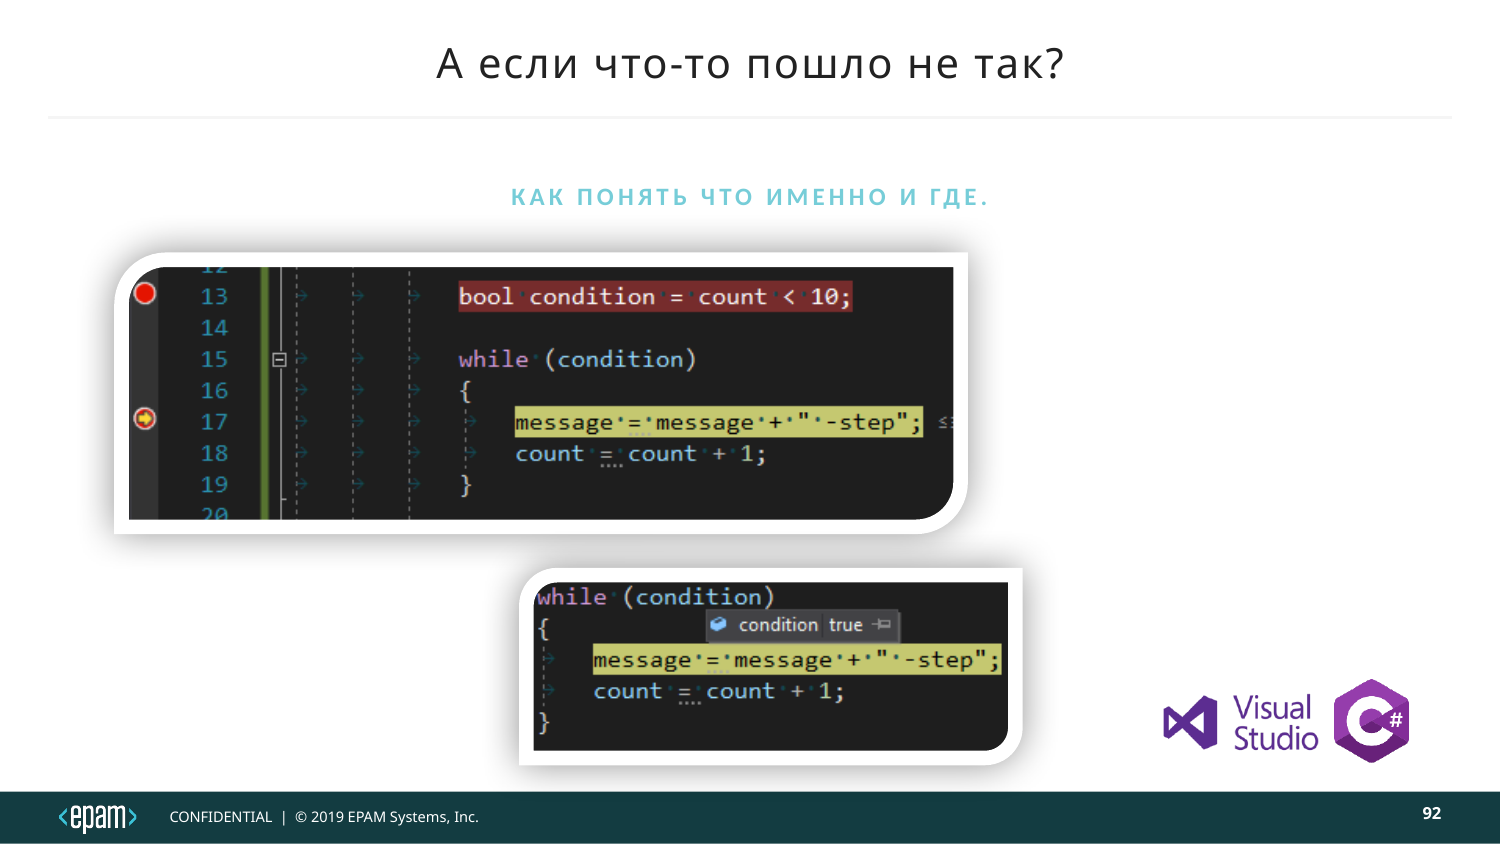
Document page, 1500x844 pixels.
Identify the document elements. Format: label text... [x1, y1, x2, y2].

picture [1140, 650, 1442, 791]
title А если что-то пошло не так? [59, 37, 1442, 87]
picture [121, 259, 961, 527]
list Как понять что именно и где. [58, 177, 1442, 234]
picture [526, 575, 1016, 759]
slide_number 92 [1216, 791, 1442, 844]
